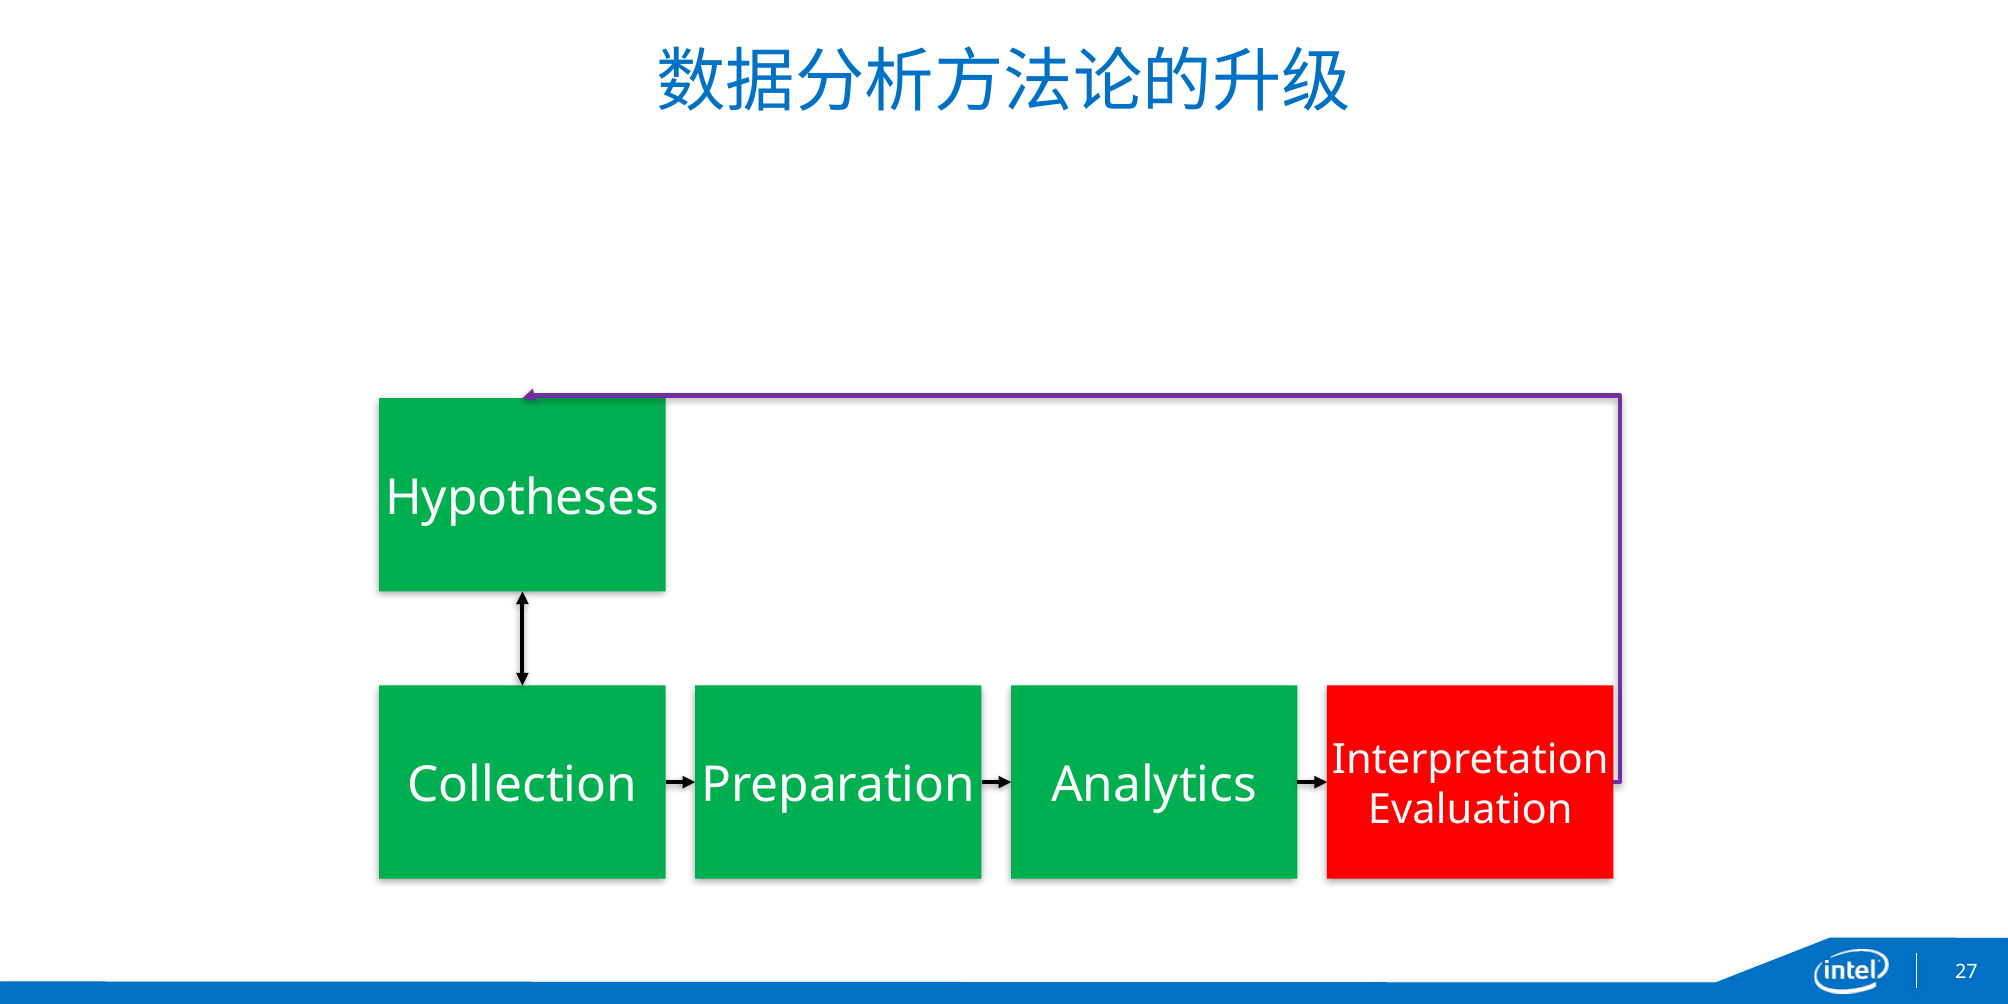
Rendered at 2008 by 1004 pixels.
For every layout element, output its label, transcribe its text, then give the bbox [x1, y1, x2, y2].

title 数据分析方法论的升级 [401, 35, 1607, 181]
text_box Hypotheses [378, 397, 519, 592]
slide_number 27 [1509, 945, 1978, 999]
text_box Interpretation Evaluation [1326, 791, 1614, 880]
text_box Preparation [694, 791, 982, 880]
text_box Analytics [1010, 791, 1298, 880]
text_box Collection [378, 685, 666, 880]
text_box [522, 398, 1614, 783]
